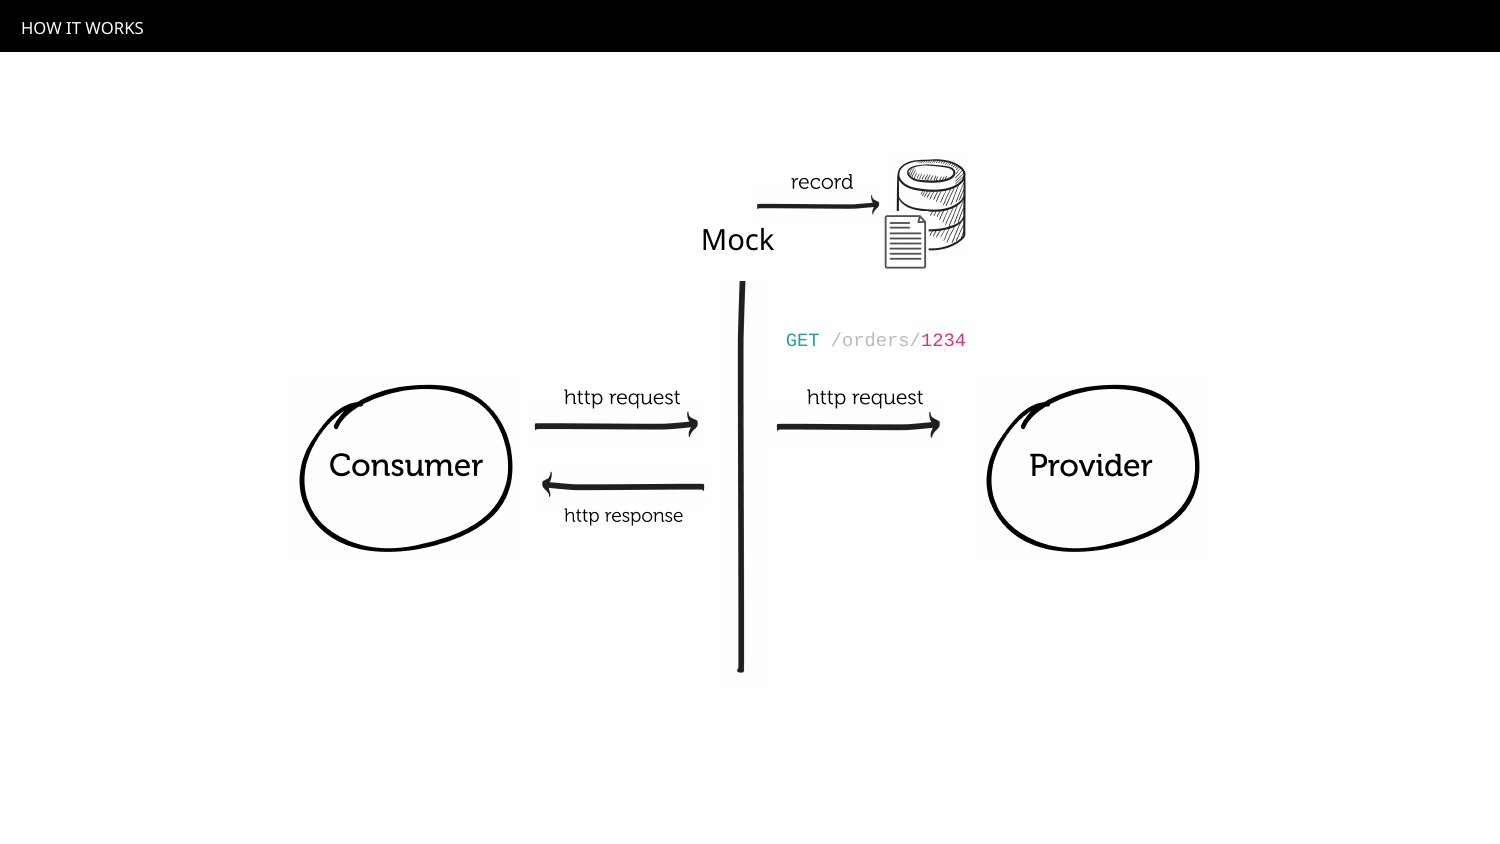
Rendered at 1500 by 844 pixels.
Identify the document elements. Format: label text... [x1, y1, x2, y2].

picture [752, 154, 971, 273]
text_box Mock [685, 206, 806, 251]
picture [770, 386, 946, 448]
text_box GET /orders/1234 [770, 301, 999, 352]
text_box [0, 0, 1500, 52]
text_box HOW IT WORKS [5, 5, 1331, 47]
picture [977, 373, 1209, 563]
picture [291, 373, 523, 563]
picture [536, 281, 947, 689]
picture [528, 386, 703, 448]
